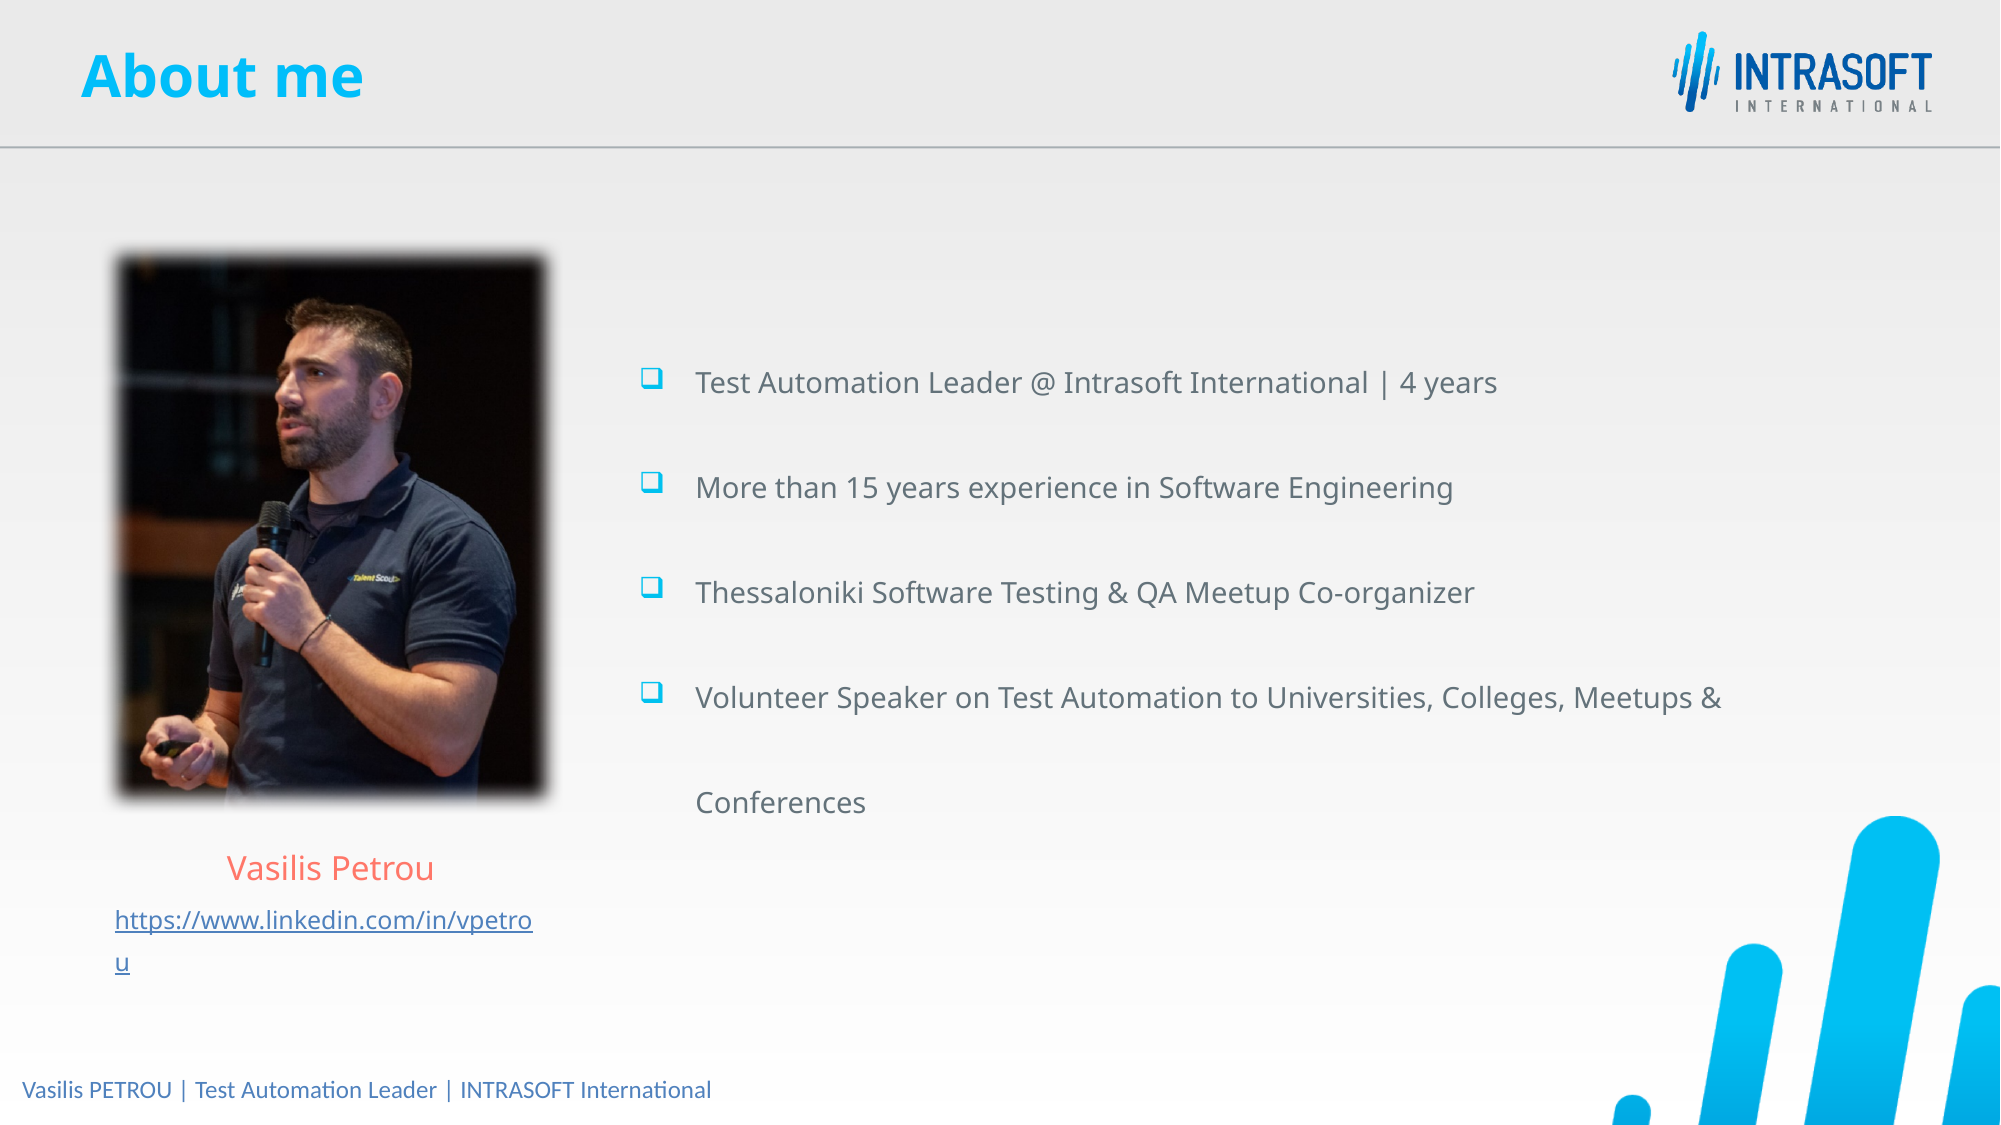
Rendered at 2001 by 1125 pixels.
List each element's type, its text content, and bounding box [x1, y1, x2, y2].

picture [1894, 816, 2000, 1125]
picture [1587, 827, 1865, 1125]
text_box Vasilis PETROU | Test Automation Leader | INTRASOFT International [7, 1058, 750, 1119]
text_box Test Automation Leader @ Intrasoft International | 4 years More than 15 years experience in Software Engineering Thessaloniki Software Testing & QA Meetup Co-organizer Volunteer Speaker on Test Automation to Universities, Colleges, Meetups & Conferences [624, 287, 1900, 827]
text_box About me [66, 0, 1627, 149]
picture [99, 237, 563, 816]
picture [1651, 24, 1953, 120]
text_box Vasilis Petrou https://www.linkedin.com/in/vpetrou [99, 823, 563, 991]
